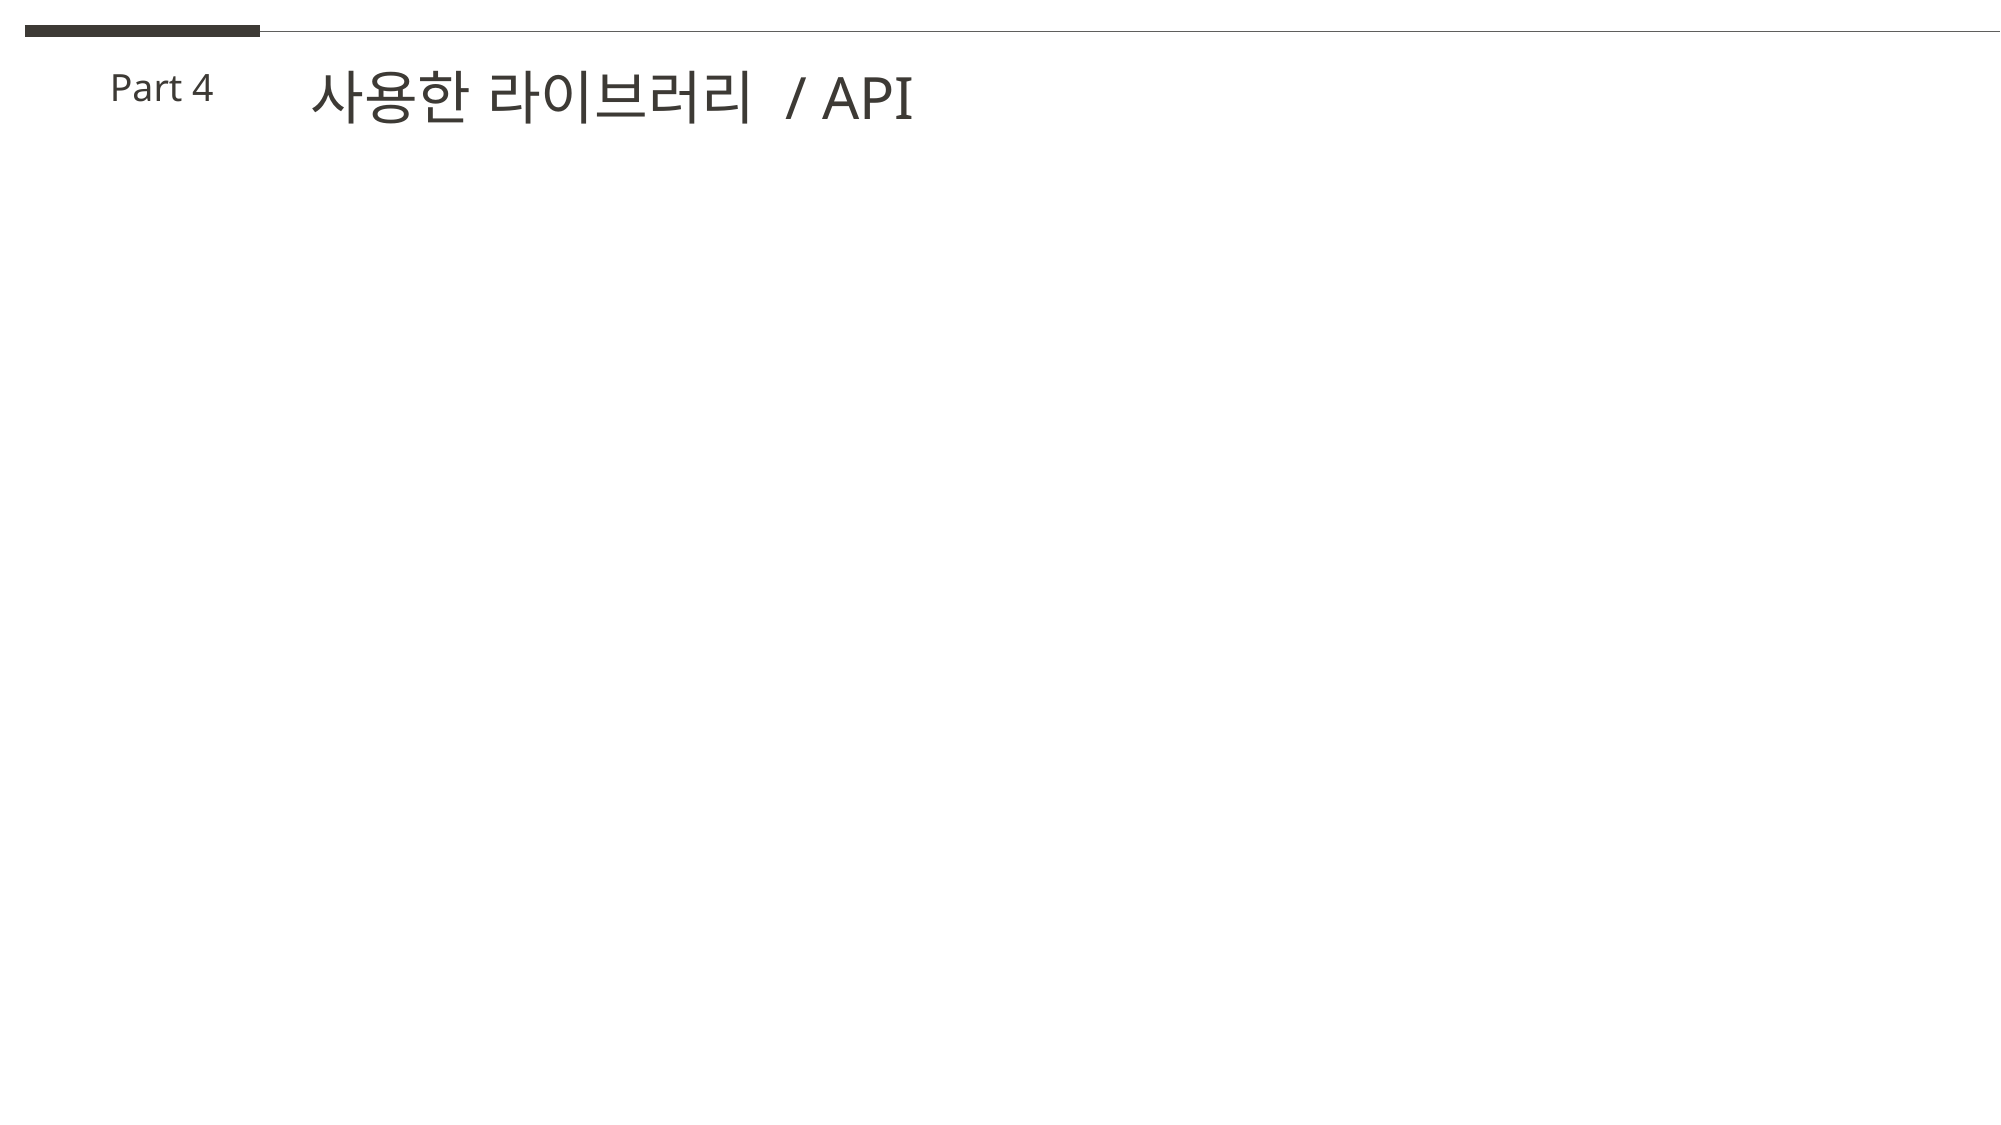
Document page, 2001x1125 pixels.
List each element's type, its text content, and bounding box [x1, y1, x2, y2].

text_box 사용한 라이브러리 / API [295, 54, 930, 139]
text_box Part 4 [95, 56, 229, 117]
